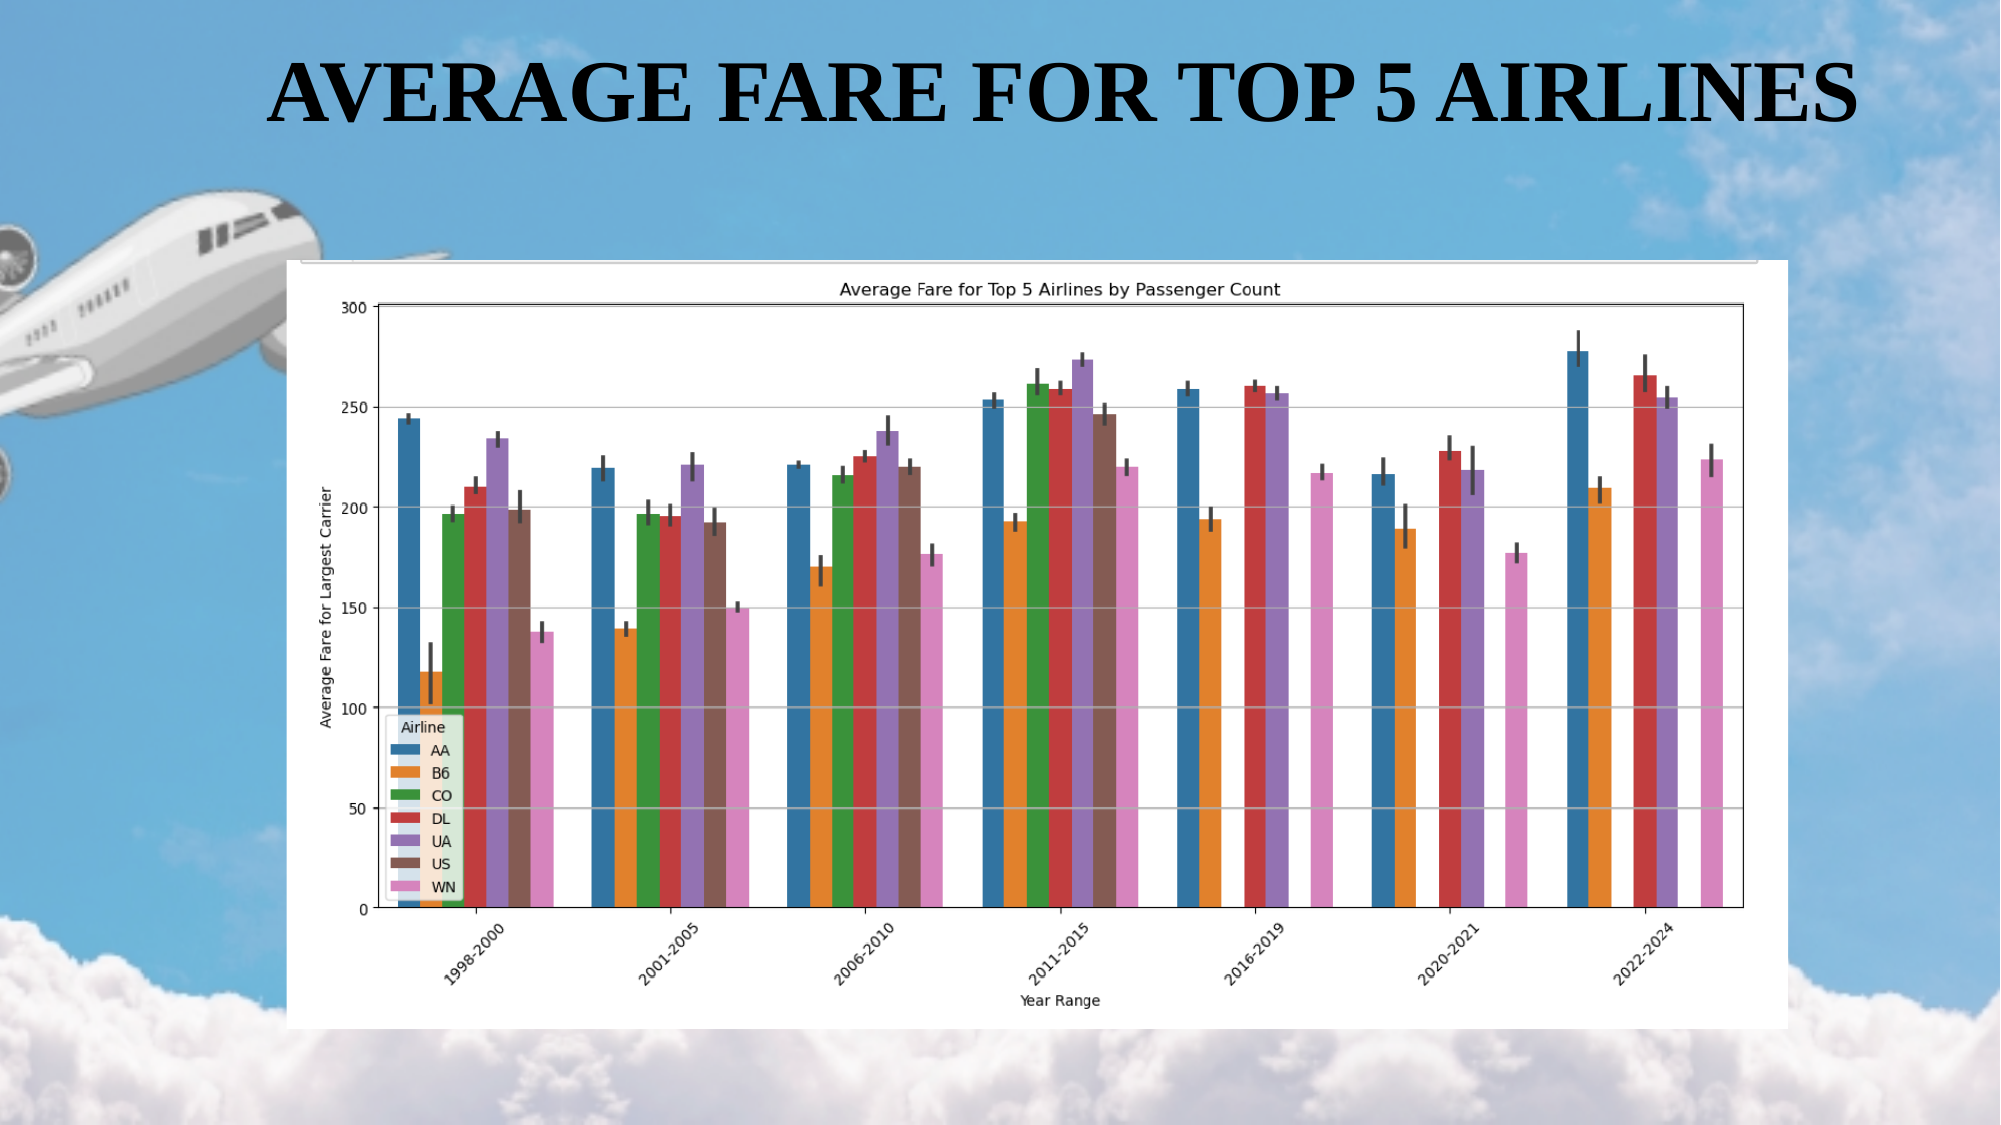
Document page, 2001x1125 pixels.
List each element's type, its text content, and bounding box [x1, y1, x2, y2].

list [286, 260, 1789, 1029]
title AVERAGE FARE FOR TOP 5 AIRLINES [251, 36, 1889, 149]
